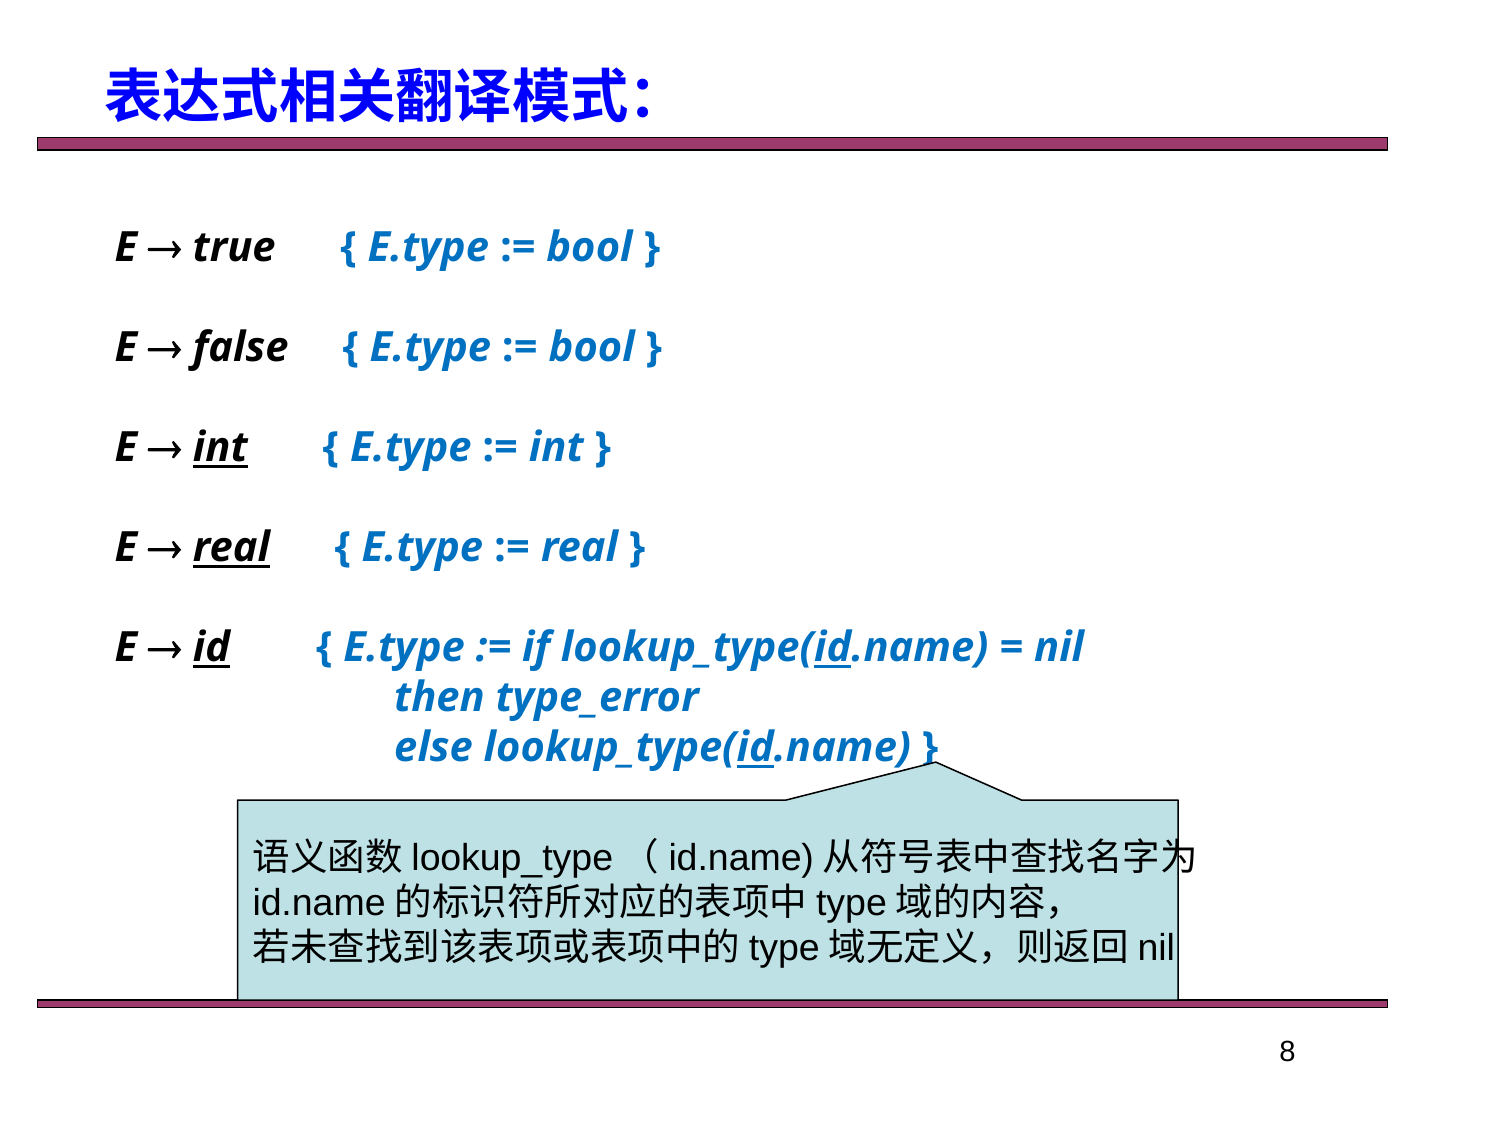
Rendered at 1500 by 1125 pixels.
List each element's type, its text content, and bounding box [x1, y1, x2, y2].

text_box E  true { E.type := bool } E  false { E.type := bool } E  int { E.type := int } E  real { E.type := real } E  id { E.type := if lookup_type(id.name) = nil then type_error else lookup_type(id.name) } [99, 212, 1366, 778]
text_box 表达式相关翻译模式： [62, 51, 1232, 137]
text_box 语义函数lookup_type（id.name)从符号表中查找名字为 id.name的标识符所对应的表项中type域的内容， 若未查找到该表项或表项中的type域无定义，则返回nil [237, 762, 1179, 1001]
slide_number 8 [1112, 1025, 1463, 1066]
